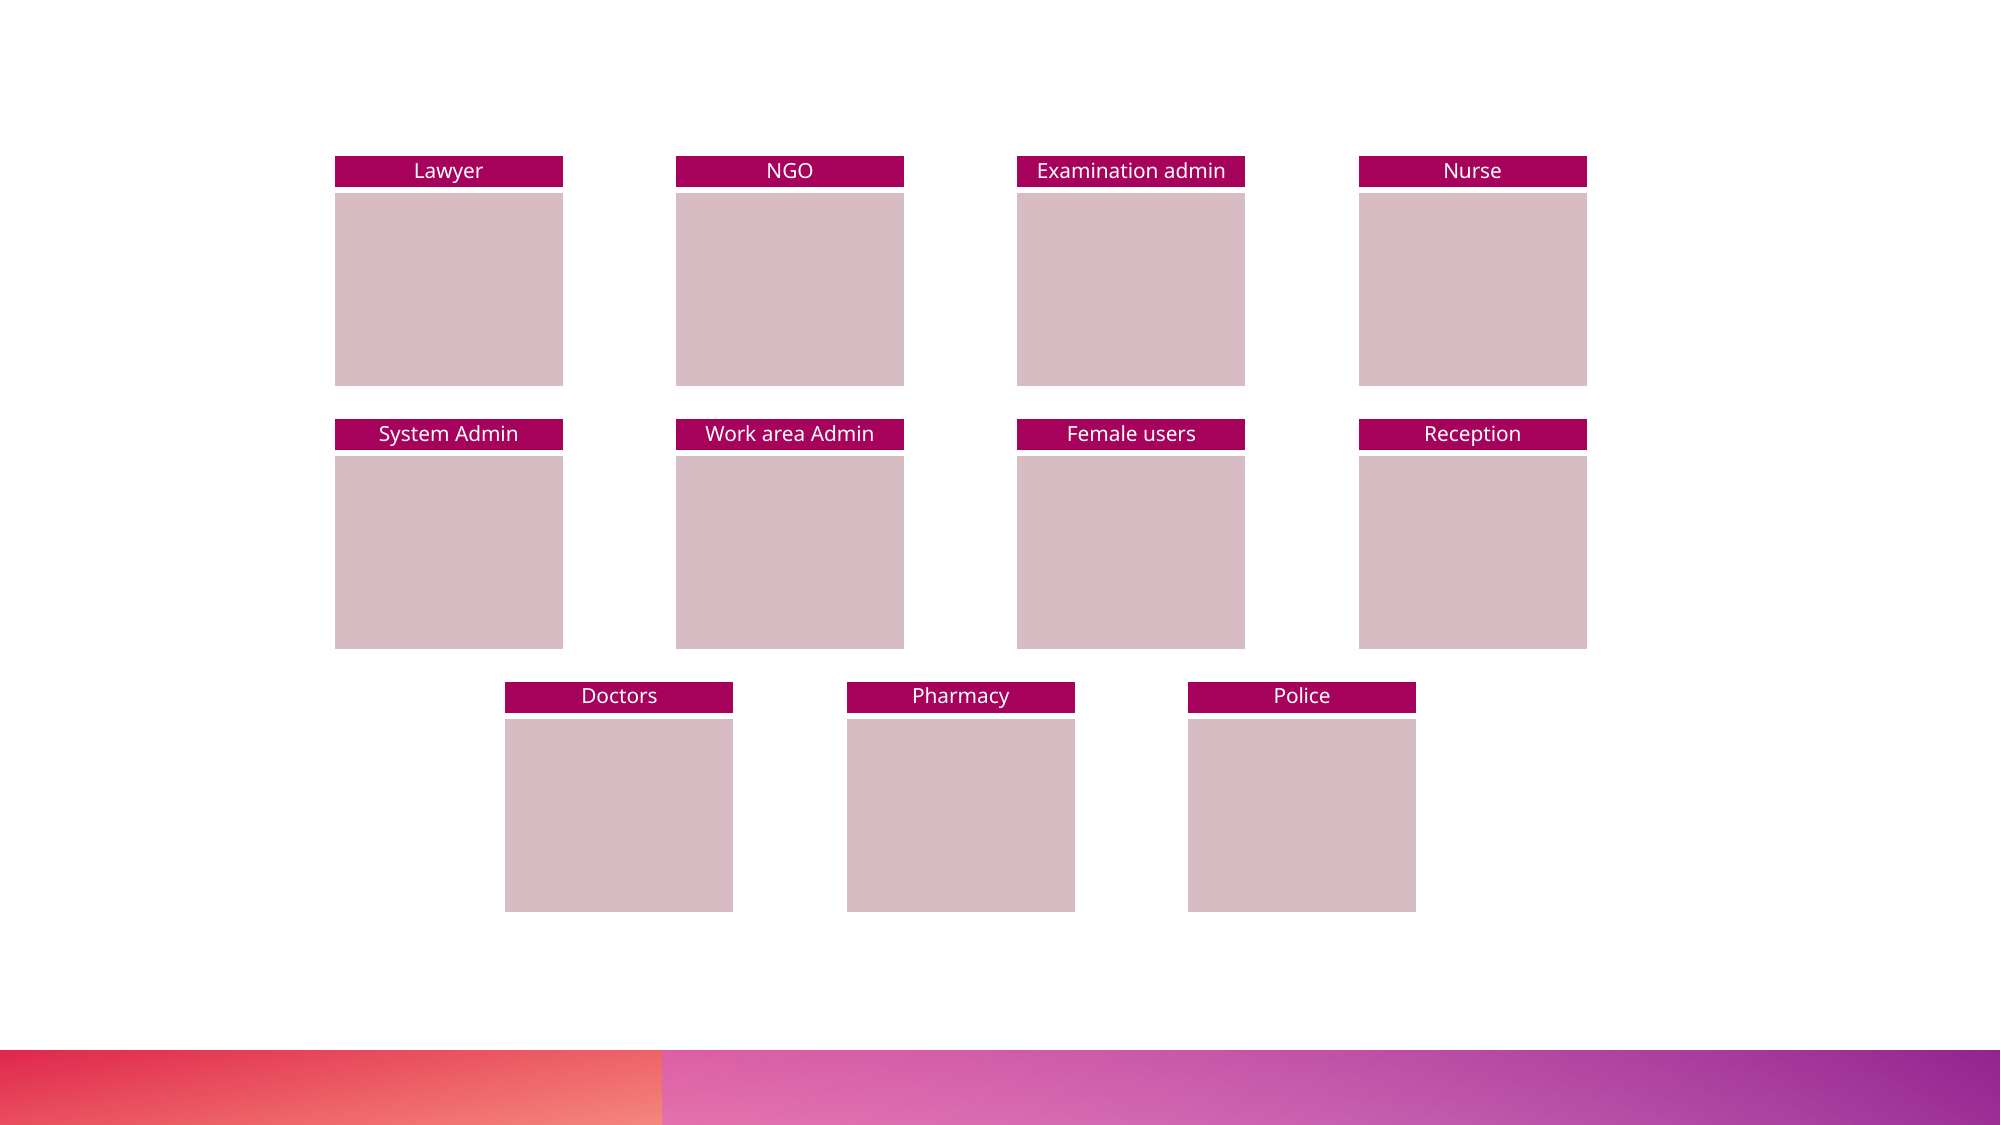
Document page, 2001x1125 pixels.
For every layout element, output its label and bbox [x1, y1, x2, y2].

text_box [333, 60, 1667, 1007]
